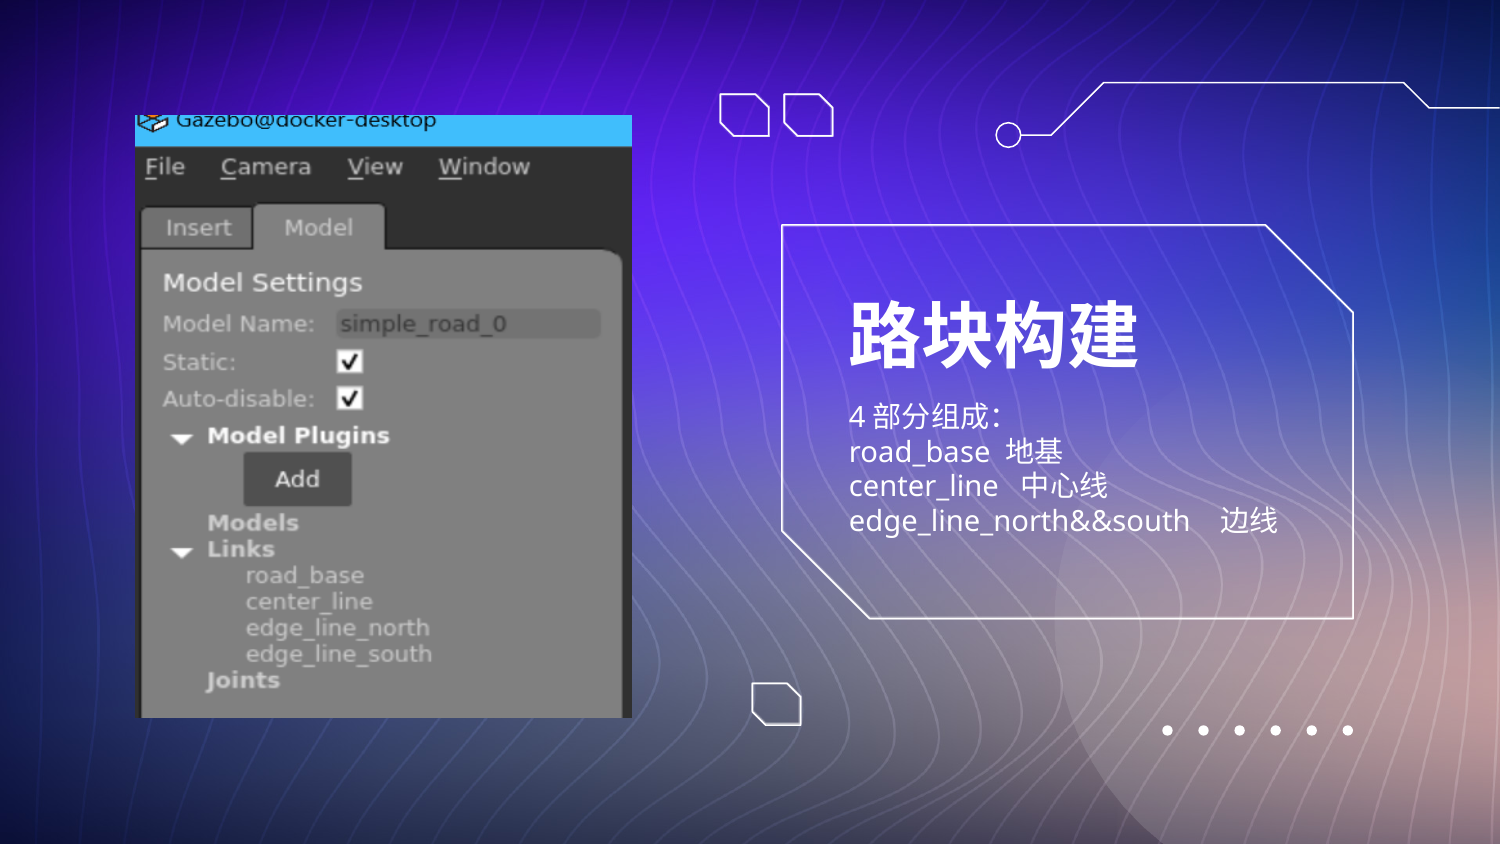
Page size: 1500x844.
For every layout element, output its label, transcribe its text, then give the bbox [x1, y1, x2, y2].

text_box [995, 82, 1500, 148]
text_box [1161, 724, 1354, 736]
text_box 4部分组成： road_base 地基 center_line 中心线 edge_line_north&&south 边线 [834, 382, 1327, 552]
text_box 路块构建 [834, 276, 1312, 382]
text_box [752, 683, 801, 726]
text_box [781, 224, 1354, 619]
picture [0, 0, 1500, 844]
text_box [720, 93, 833, 137]
